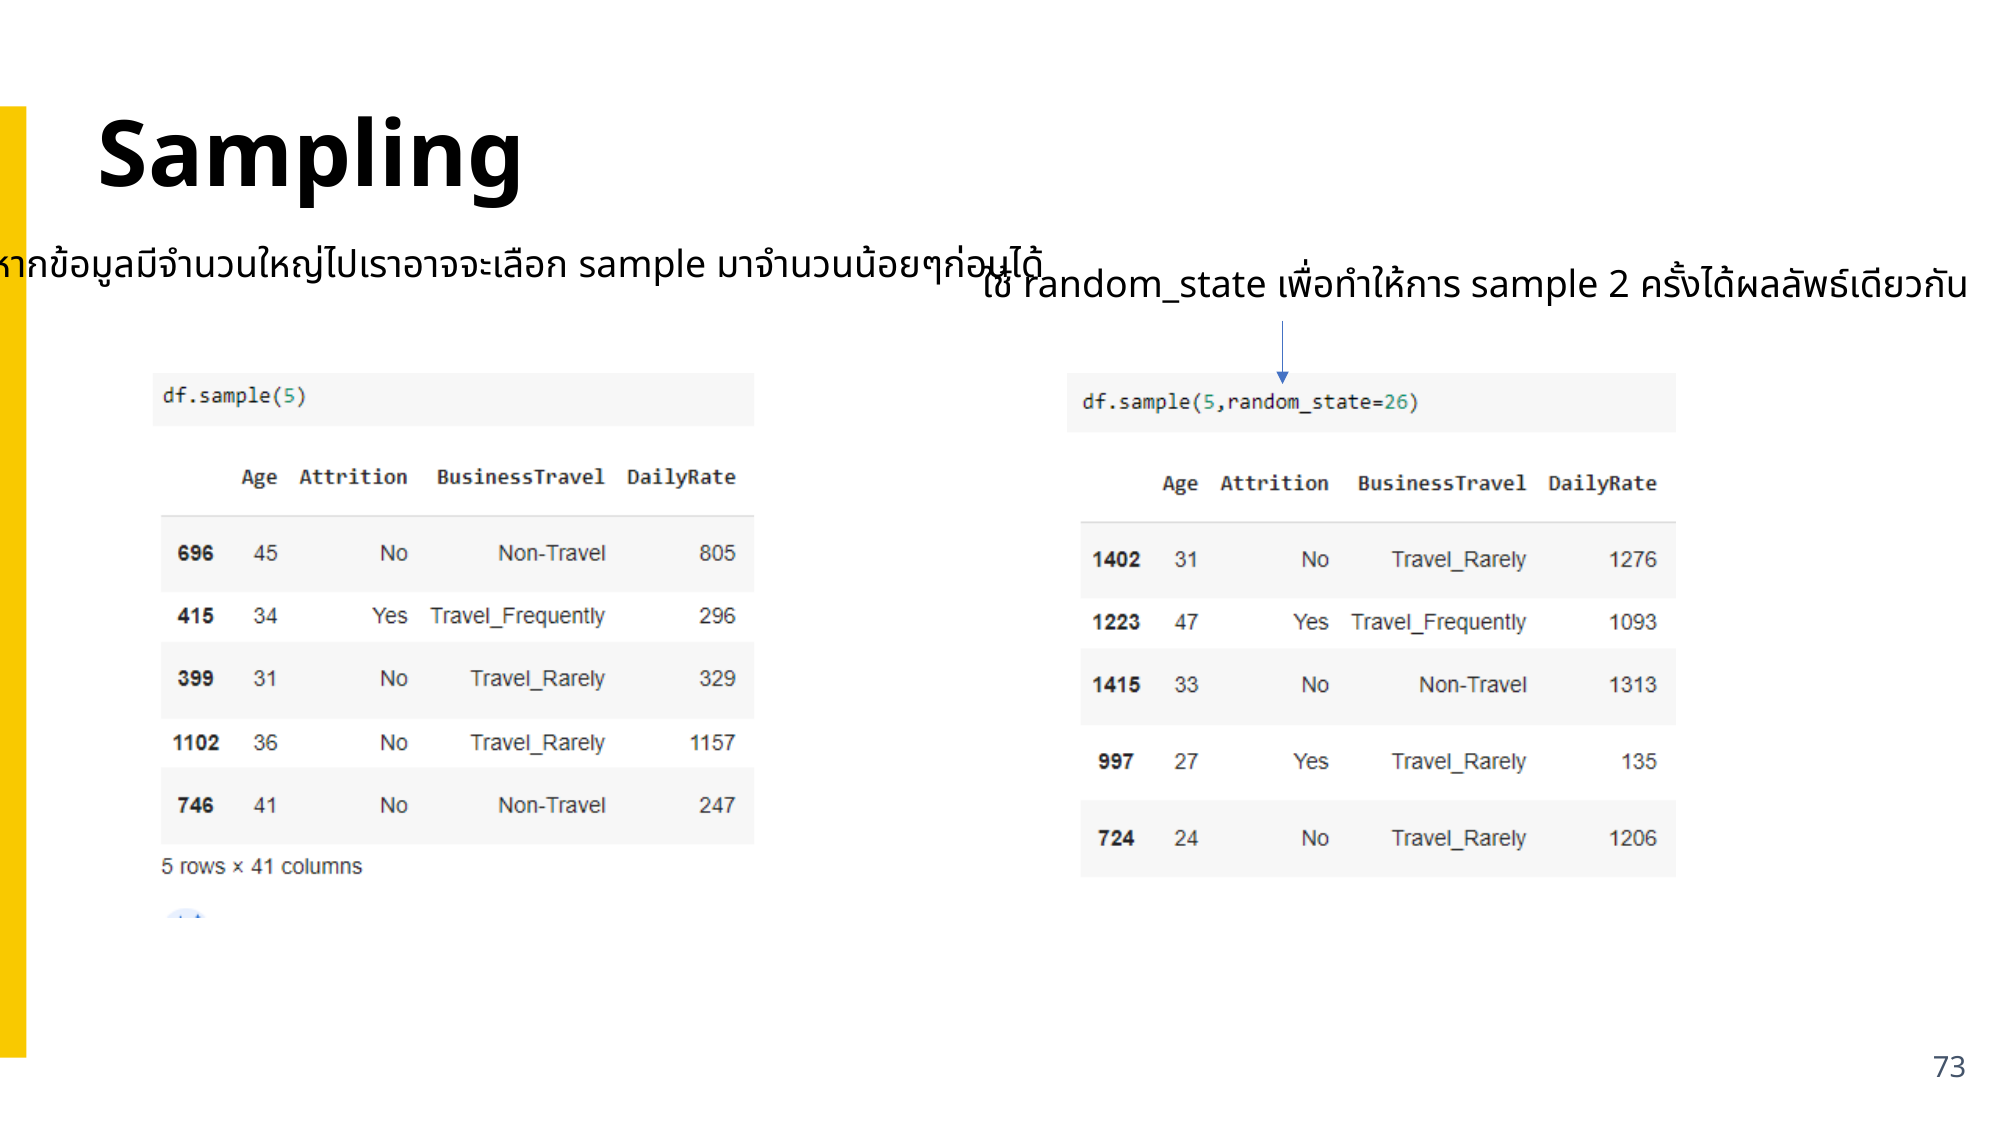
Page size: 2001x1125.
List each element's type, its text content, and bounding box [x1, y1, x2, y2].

text_box ใช้ random_state เพื่อทำให้การ sample 2 ครั้งได้ผลลัพธ์เดียวกัน [967, 253, 1984, 313]
text_box 73 [1531, 1038, 1982, 1098]
picture [152, 373, 755, 918]
text_box [0, 105, 27, 232]
picture [1067, 373, 1676, 882]
text_box หากข้อมูลมีจำนวนใหญ่ไปเราอาจจะเลือก sample มาจำนวนน้อยๆก่อนได้ [0, 232, 1059, 292]
text_box [0, 292, 27, 1059]
text_box Sampling [82, 59, 1918, 253]
